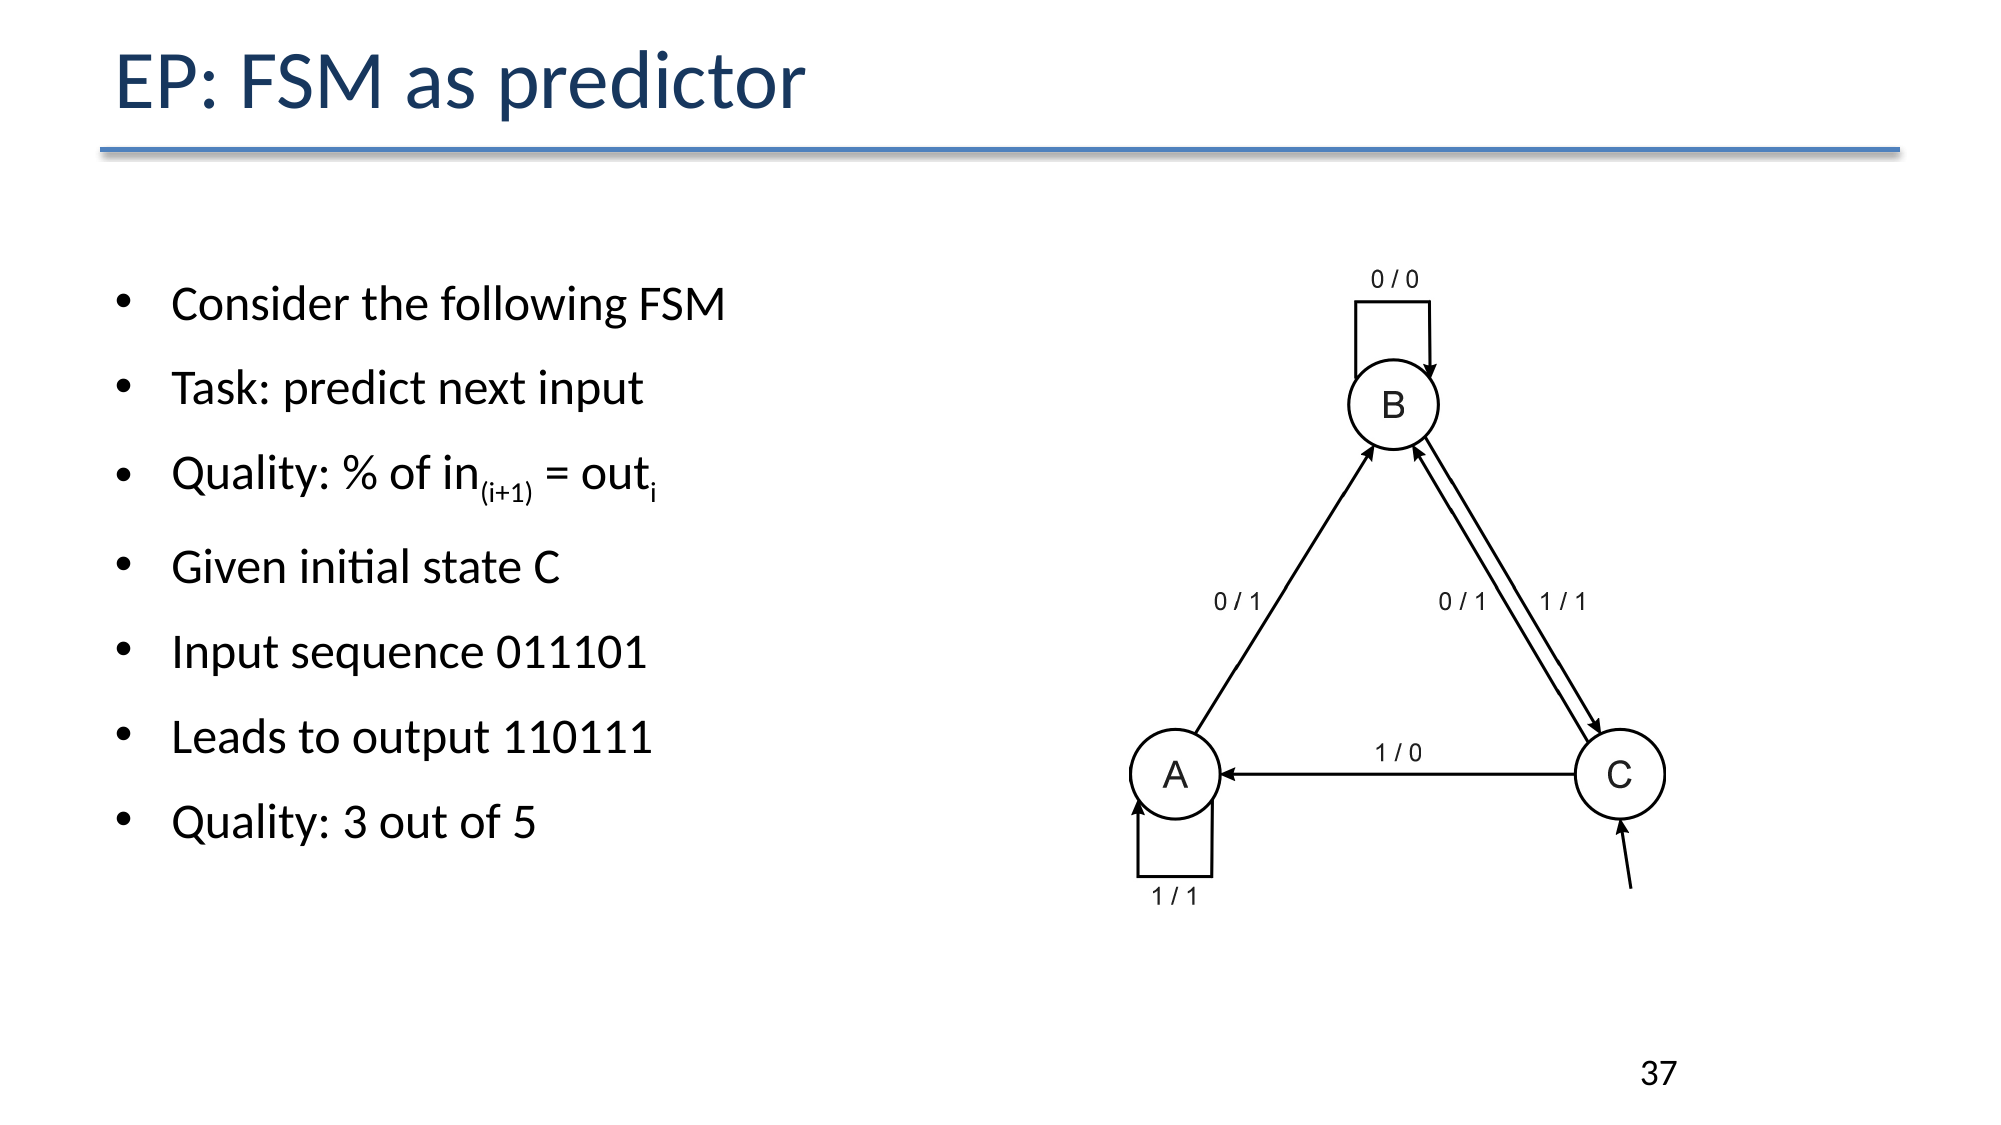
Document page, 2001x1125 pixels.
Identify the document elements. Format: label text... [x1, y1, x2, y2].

title EP: FSM as predictor [99, 3, 1900, 147]
slide_number 37 [1625, 1040, 1750, 1100]
list Consider the following FSM Task: predict next input Quality: % of in(i+1) = outi Given initial state C Input sequence 011101 Leads to output 110111 Quality: 3 out of 5 [99, 262, 1900, 1060]
picture [1129, 268, 1666, 906]
